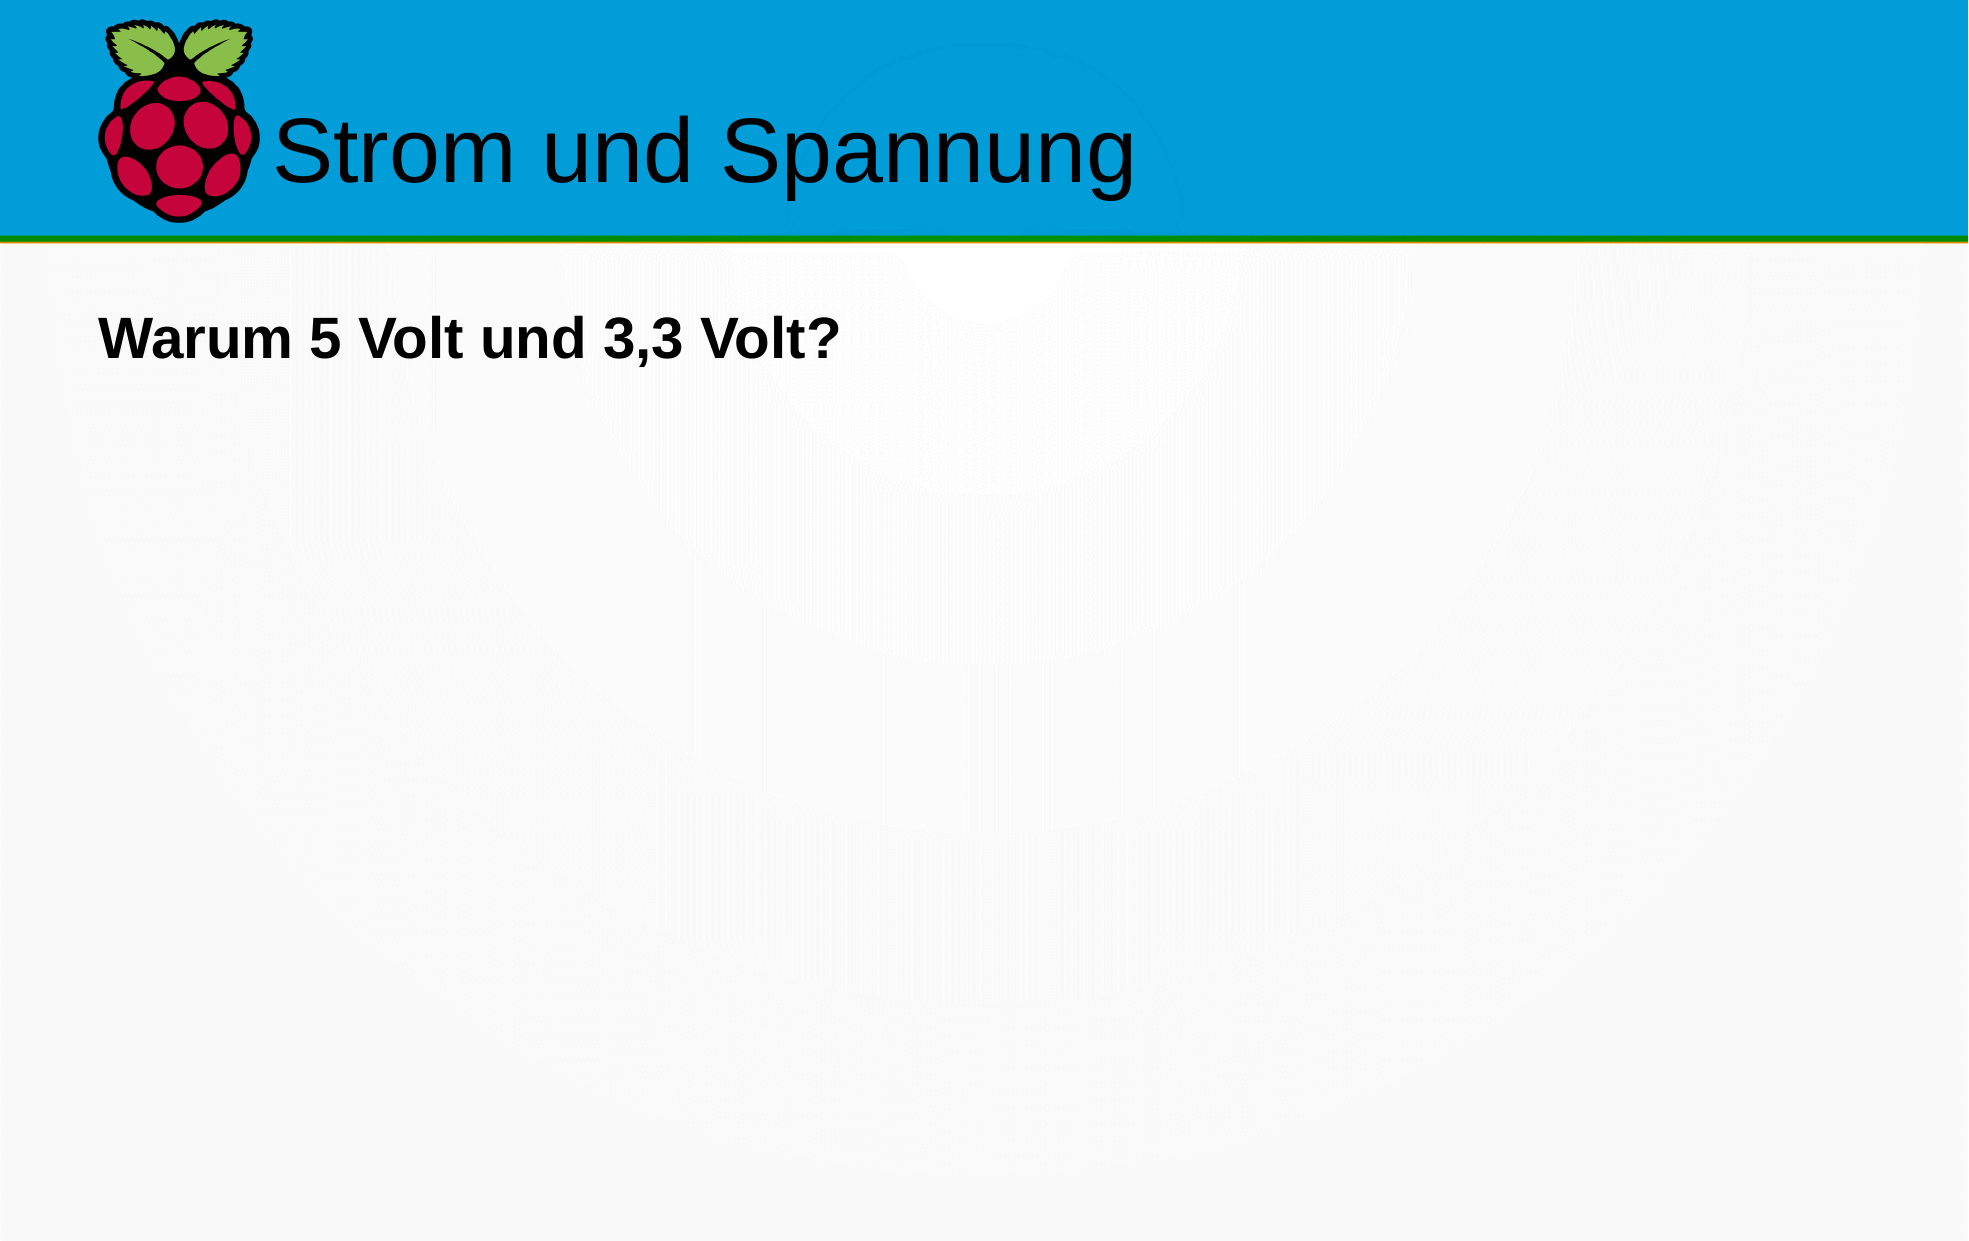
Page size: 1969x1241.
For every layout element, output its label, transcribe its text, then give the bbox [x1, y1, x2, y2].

picture [0, 236, 1969, 1241]
title Strom und Spannung [272, 49, 1969, 257]
picture [100, 21, 258, 221]
text_box Warum 5 Volt und 3,3 Volt? [98, 300, 1875, 1191]
